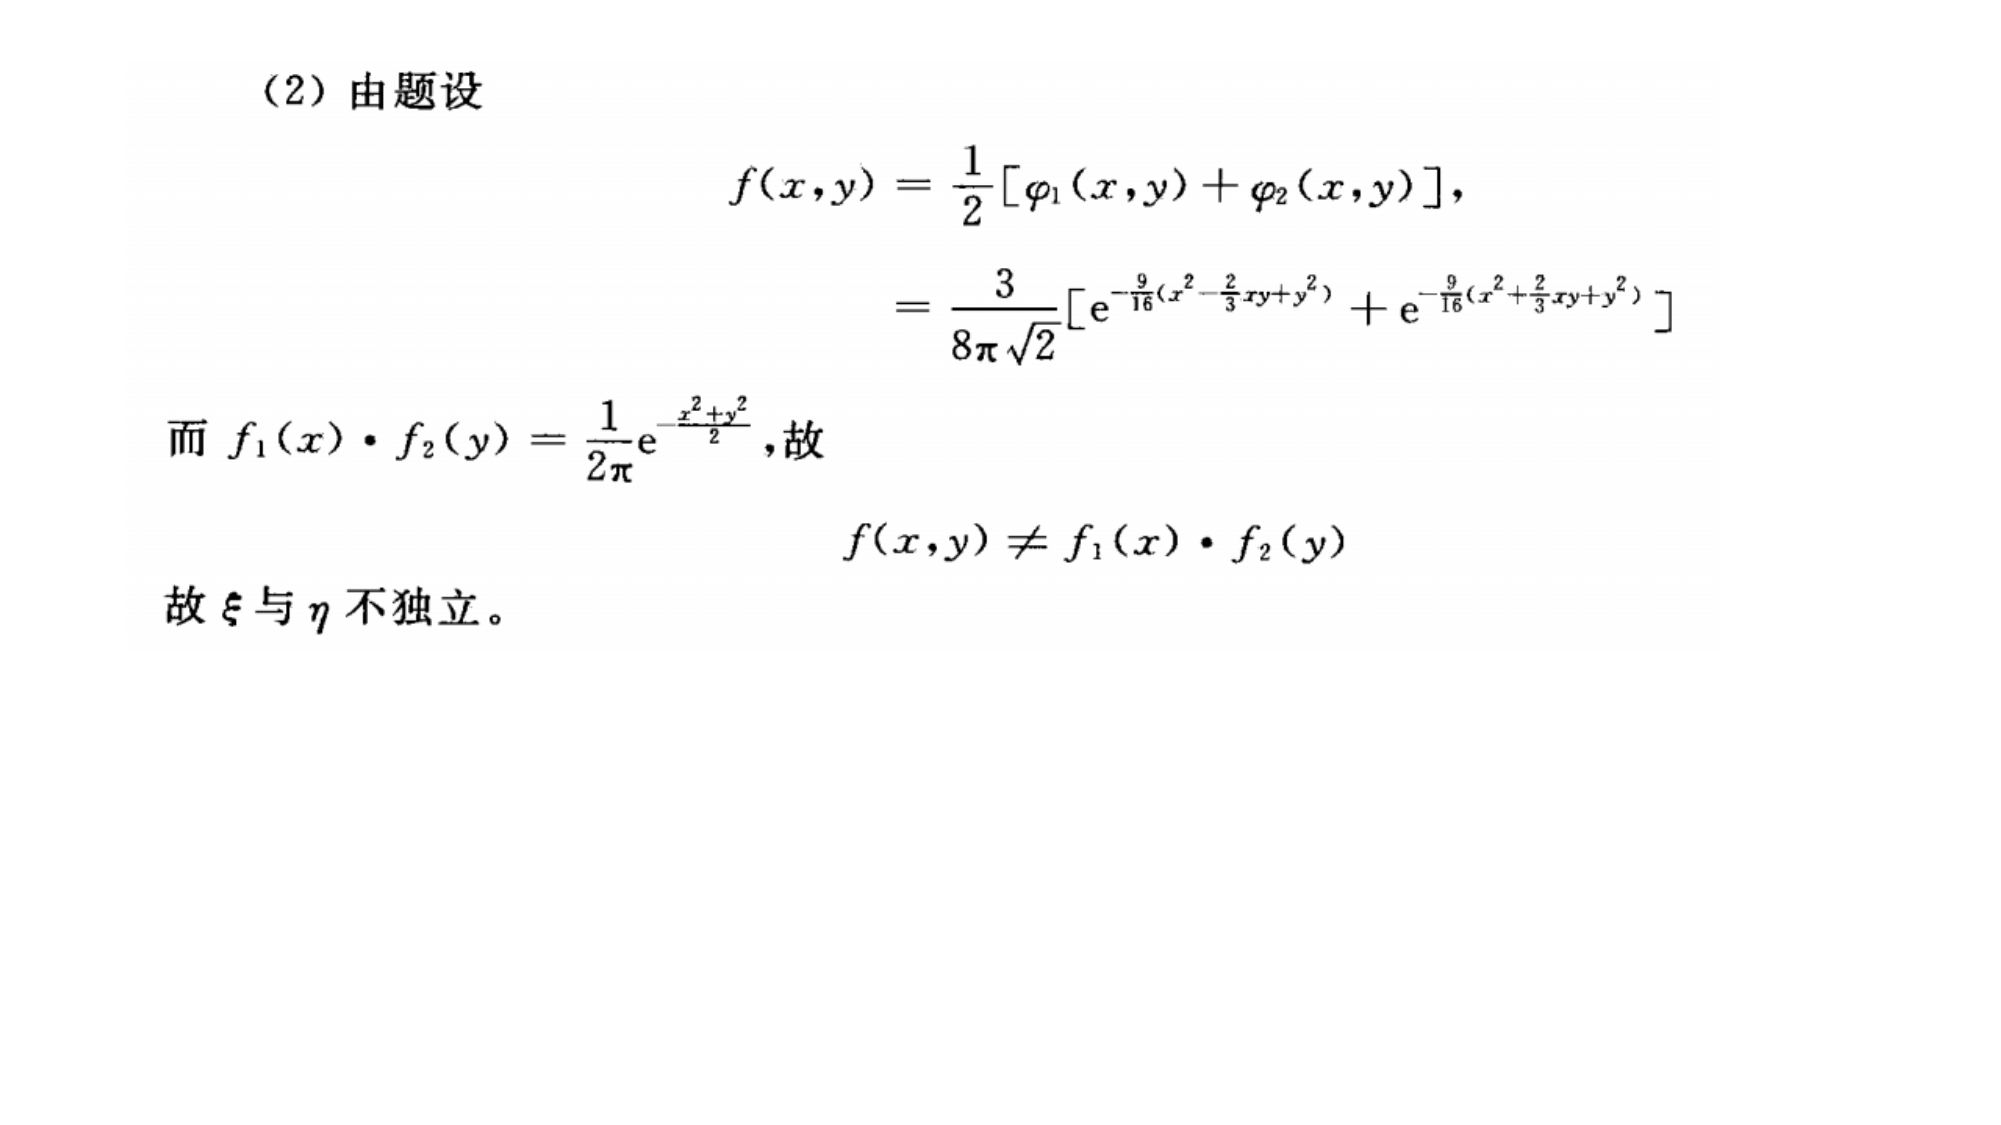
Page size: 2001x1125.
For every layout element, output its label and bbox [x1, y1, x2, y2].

picture [124, 62, 1722, 652]
